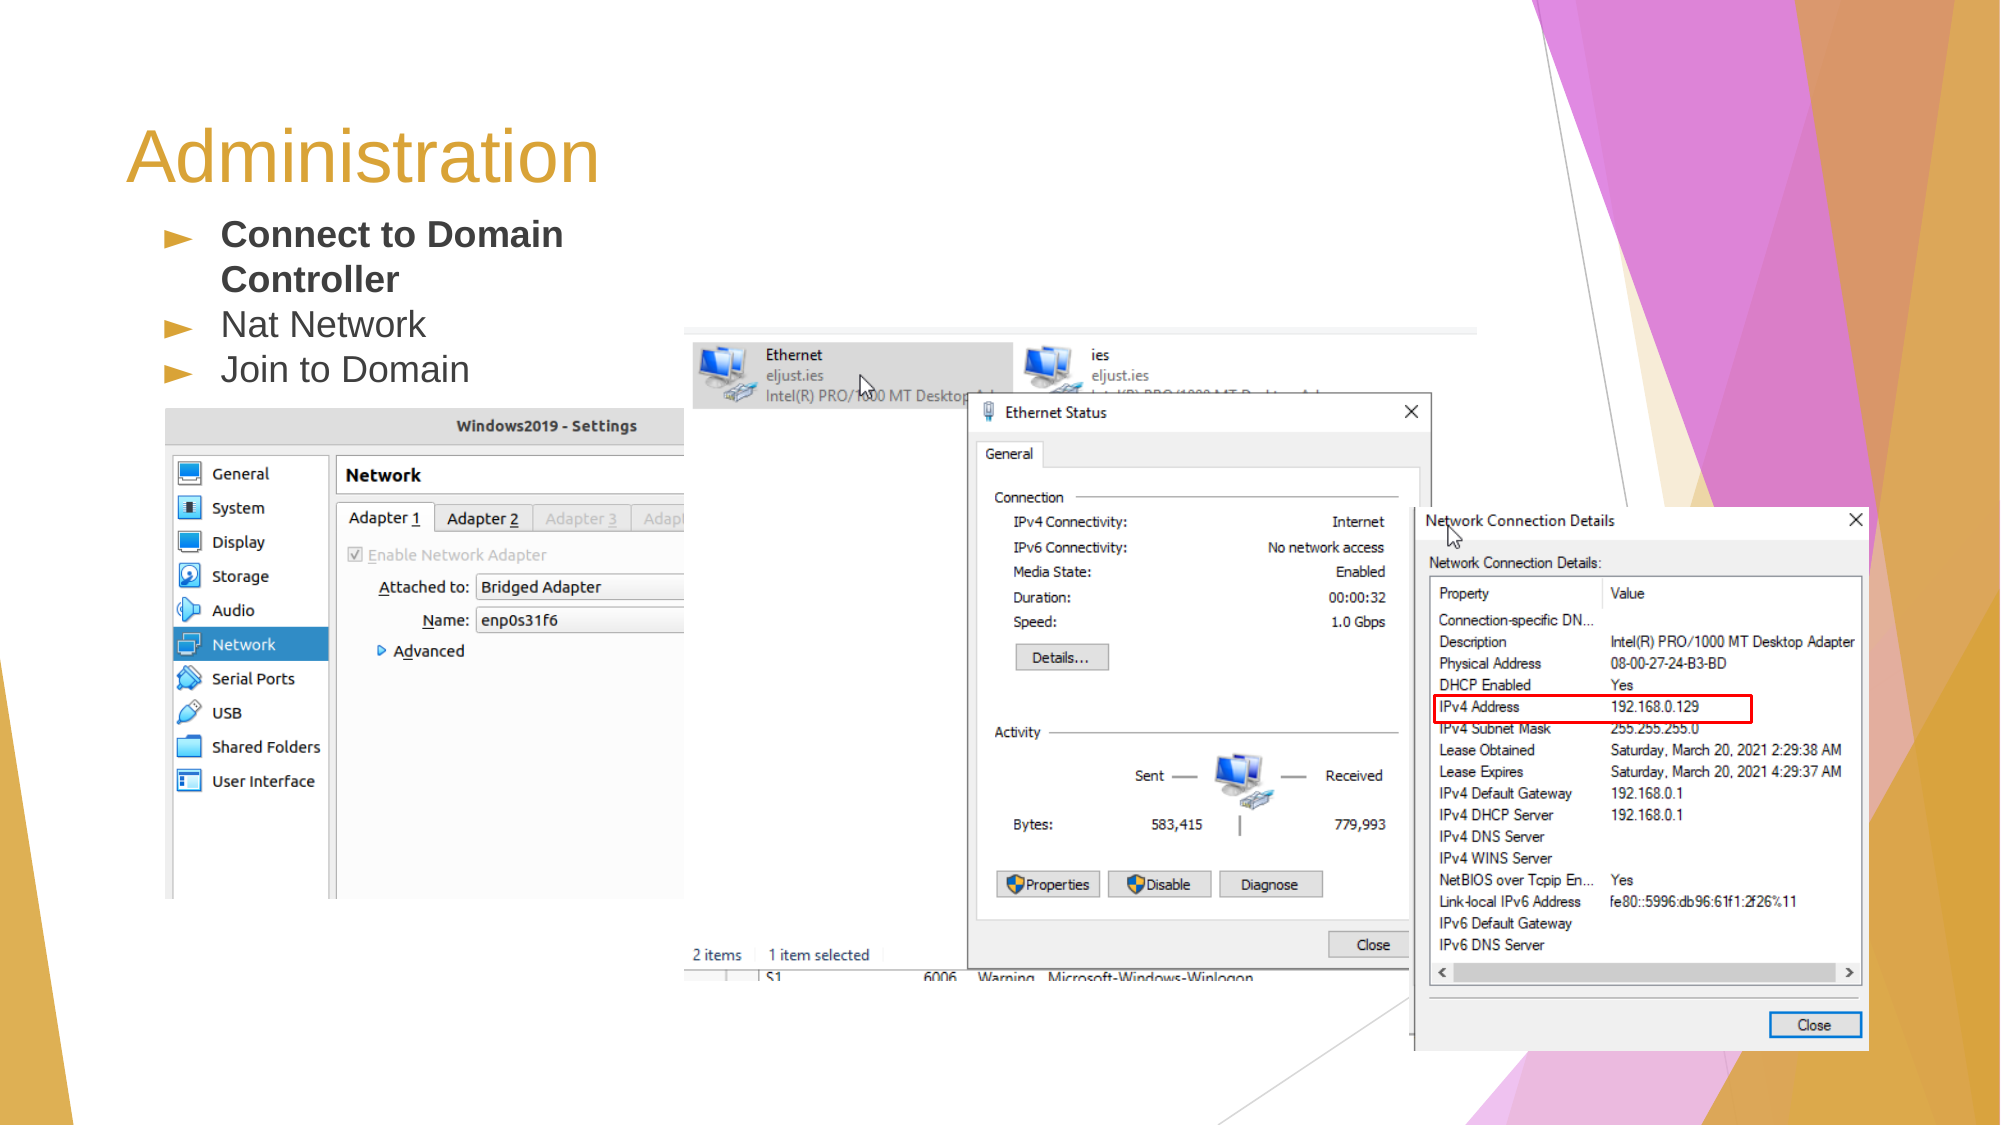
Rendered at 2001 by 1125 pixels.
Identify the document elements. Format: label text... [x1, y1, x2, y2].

picture [165, 327, 1869, 1052]
text_box Connect to Domain Controller Nat Network Join to Domain [149, 195, 642, 496]
title Administration [111, 99, 1522, 317]
